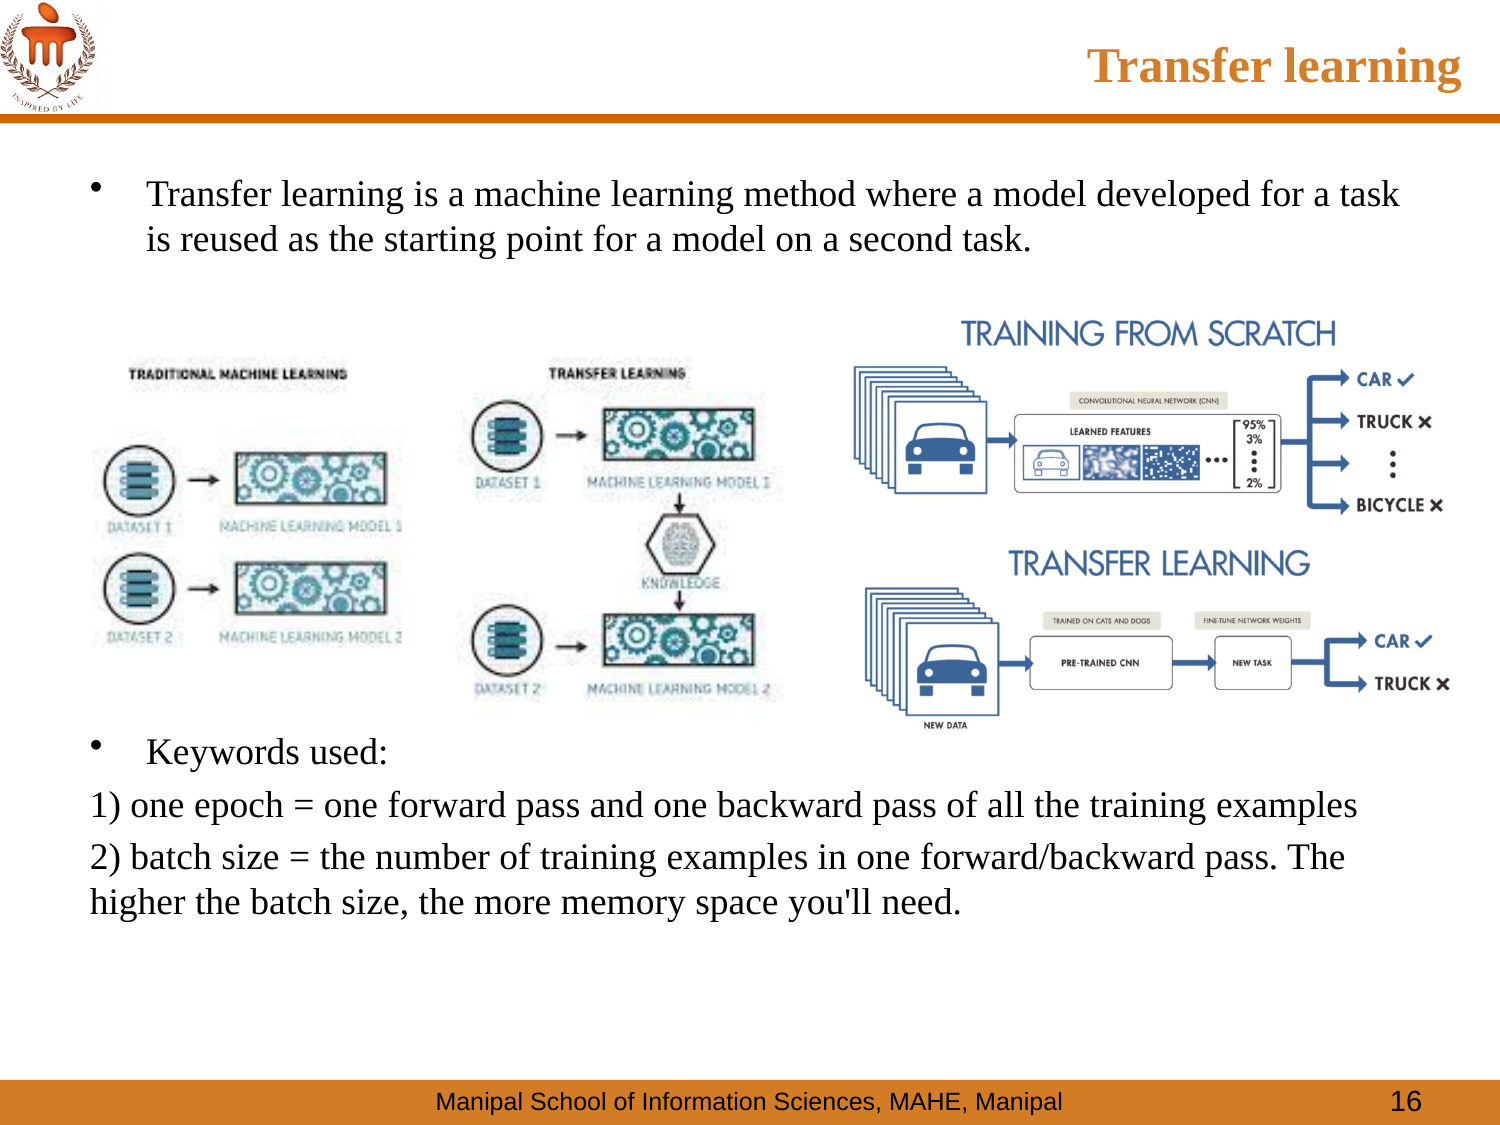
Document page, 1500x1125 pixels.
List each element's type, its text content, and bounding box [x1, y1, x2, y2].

list Transfer learning is a machine learning method where a model developed for a task is reused as the starting point for a model on a second task. Keywords used: 1) one epoch = one forward pass and one backward pass of all the training examples 2) batch size = the number of training examples in one forward/backward pass. The higher the batch size, the more memory space you'll need. [75, 161, 1425, 1005]
picture [845, 310, 1452, 731]
text_box Transfer learning [801, 24, 1477, 160]
picture [0, 2, 99, 112]
picture [74, 357, 786, 722]
slide_number 16 [1087, 1074, 1438, 1125]
